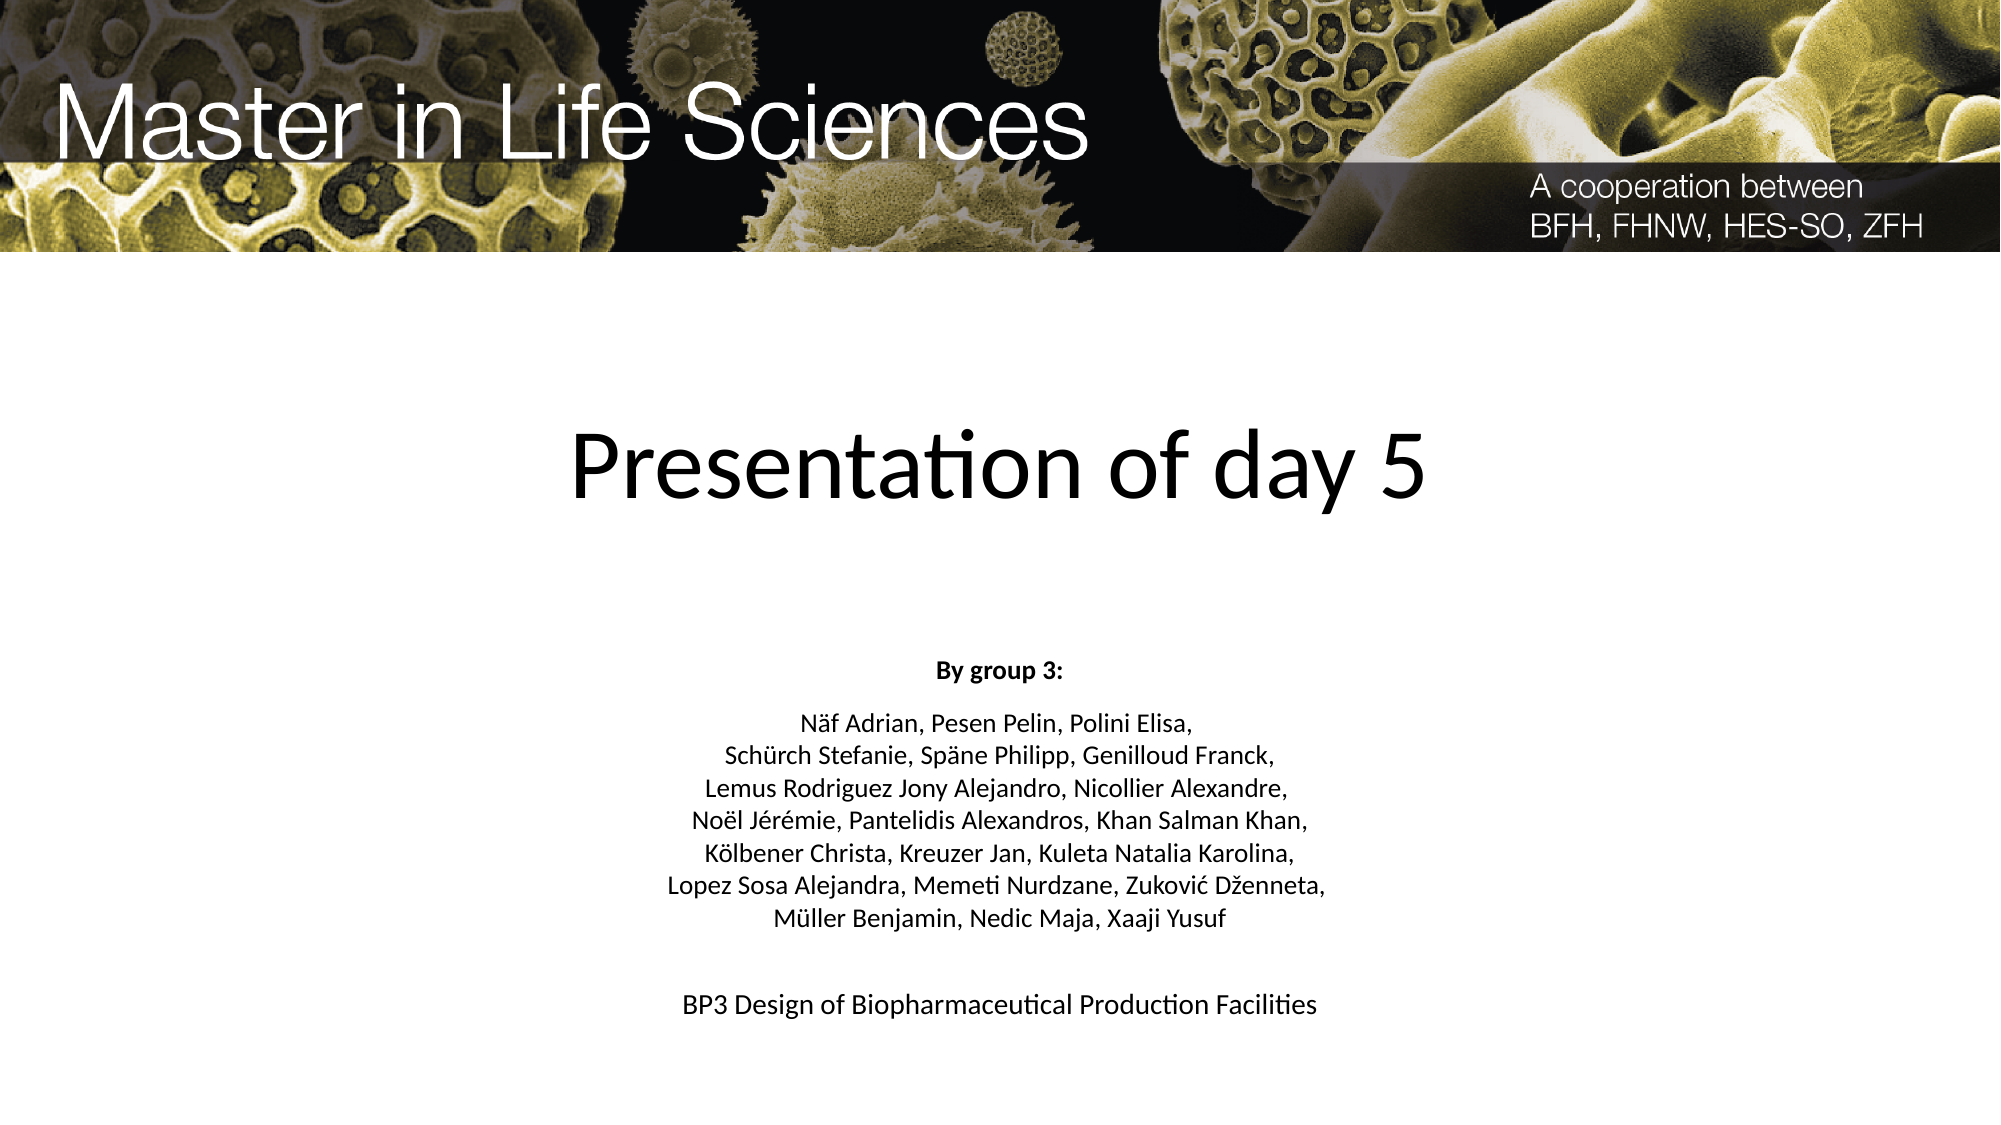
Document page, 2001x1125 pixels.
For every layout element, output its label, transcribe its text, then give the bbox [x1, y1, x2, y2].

picture [0, 0, 2000, 253]
text_box BP3 Design of Biopharmaceutical Production Facilities [360, 977, 1640, 1028]
title Presentation of day 5 [249, 313, 1750, 528]
subtitle By group 3: Näf Adrian, Pesen Pelin, Polini Elisa, Schürch Stefanie, Späne Philipp, Genilloud Franck, Lemus Rodriguez Jony Alejandro, Nicollier Alexandre, Noël Jérémie, Pantelidis Alexandros, Khan Salman Khan, Kölbener Christa, Kreuzer Jan, Kuleta Natalia Karolina, Lopez Sosa Alejandra, Memeti Nurdzane, Zuković Dženneta, Müller Benjamin, Nedic Maja, Xaaji Yusuf [337, 648, 1663, 942]
text_box [715, 462, 1150, 898]
